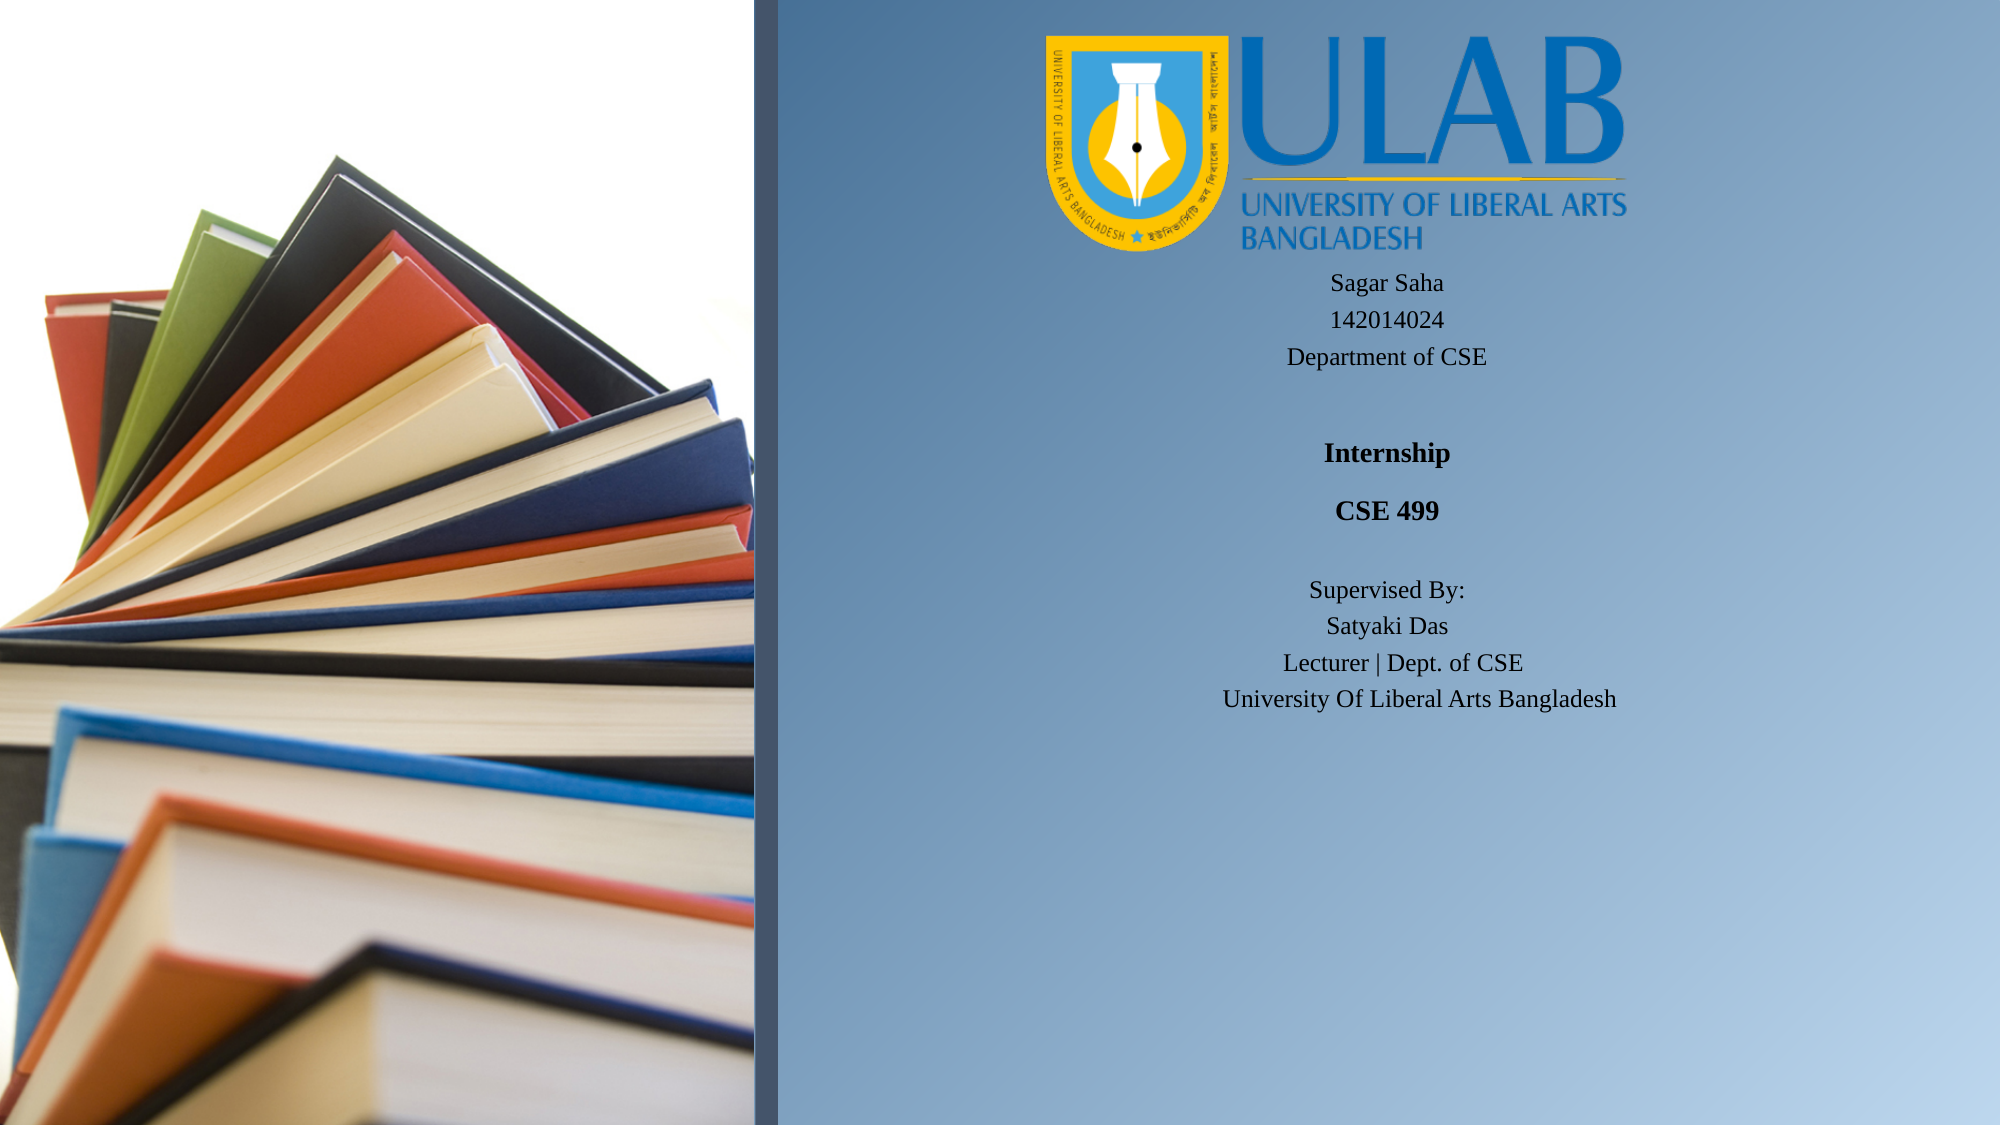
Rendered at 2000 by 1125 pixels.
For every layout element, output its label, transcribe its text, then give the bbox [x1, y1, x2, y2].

subtitle Sagar Saha 142014024 Department of CSE Internship CSE 499 Supervised By: Satyaki Das Lecturer | Dept. of CSE University Of Liberal Arts Bangladesh [824, 0, 1951, 1063]
picture [997, 24, 1674, 263]
title [899, 50, 1838, 275]
picture [0, 0, 754, 1125]
